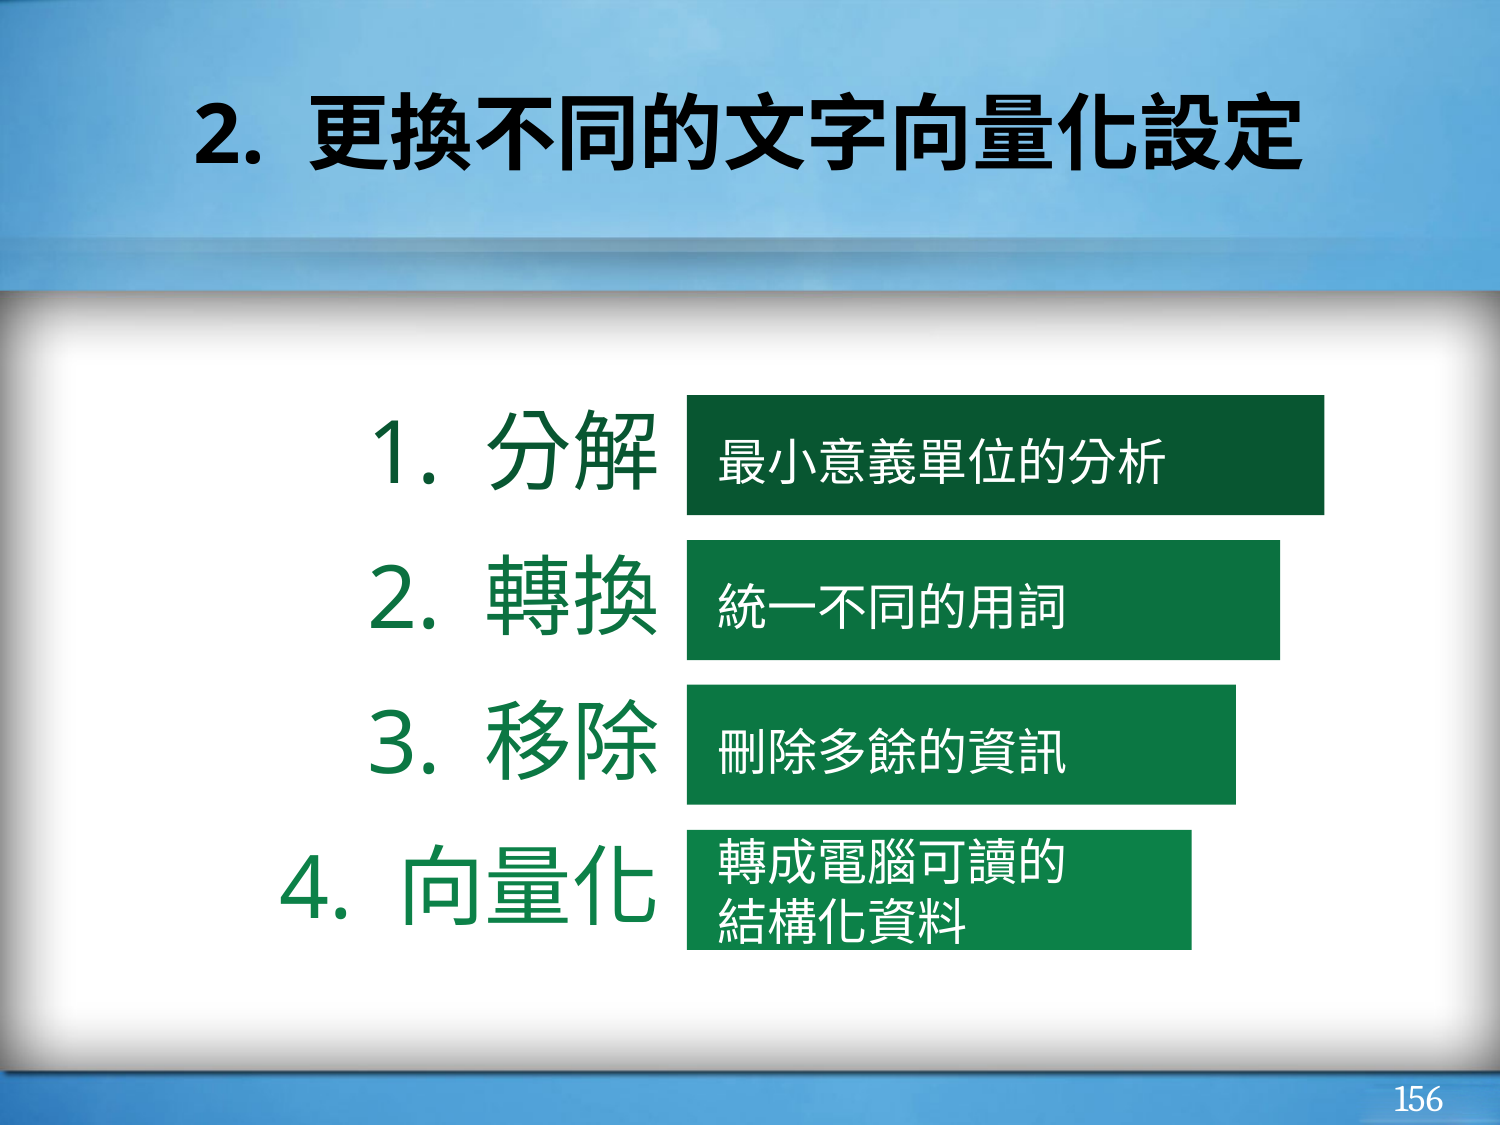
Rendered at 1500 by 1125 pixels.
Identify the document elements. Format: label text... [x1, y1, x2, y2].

picture [0, 0, 1500, 1125]
slide_number ‹#› [1350, 1074, 1488, 1118]
title 2. 更換不同的文字向量化設定 [78, 27, 1422, 232]
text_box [247, 394, 1325, 951]
